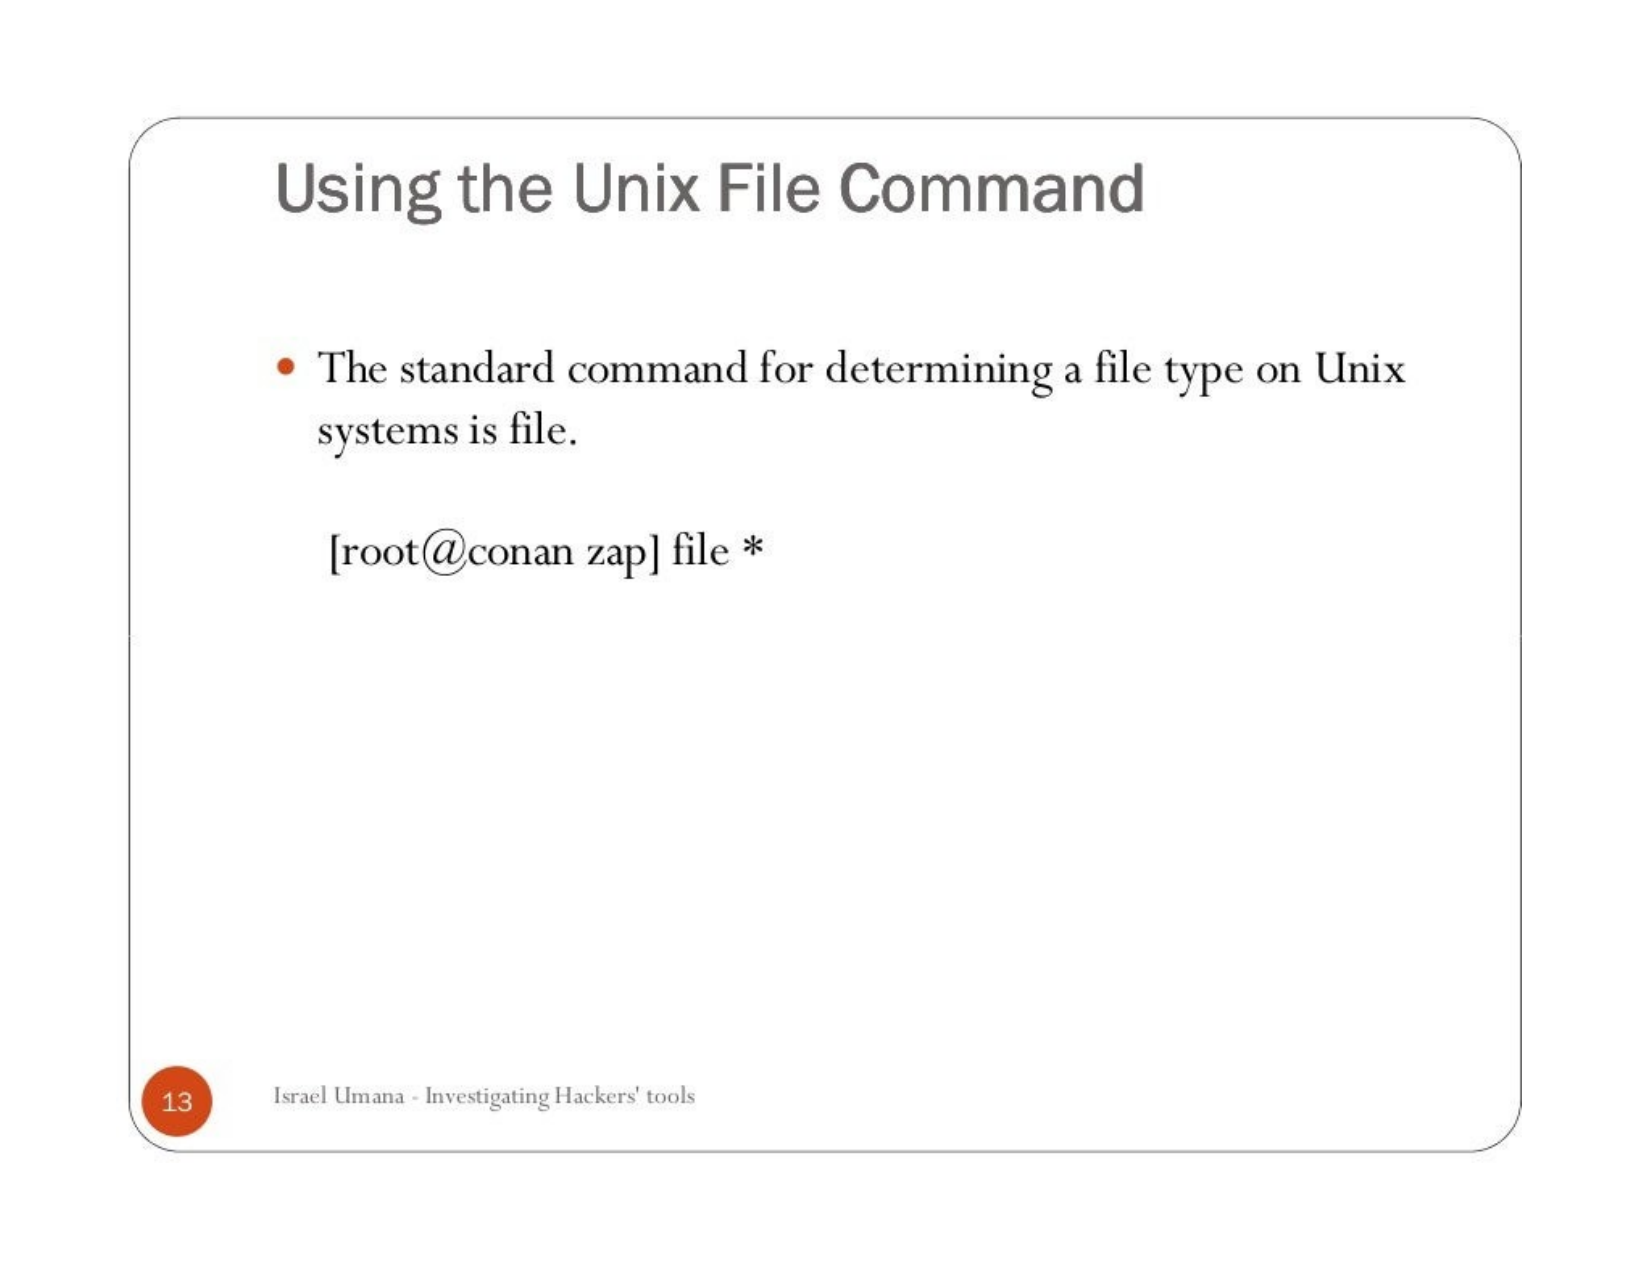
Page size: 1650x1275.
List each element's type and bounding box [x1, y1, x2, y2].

picture [115, 105, 1522, 1164]
